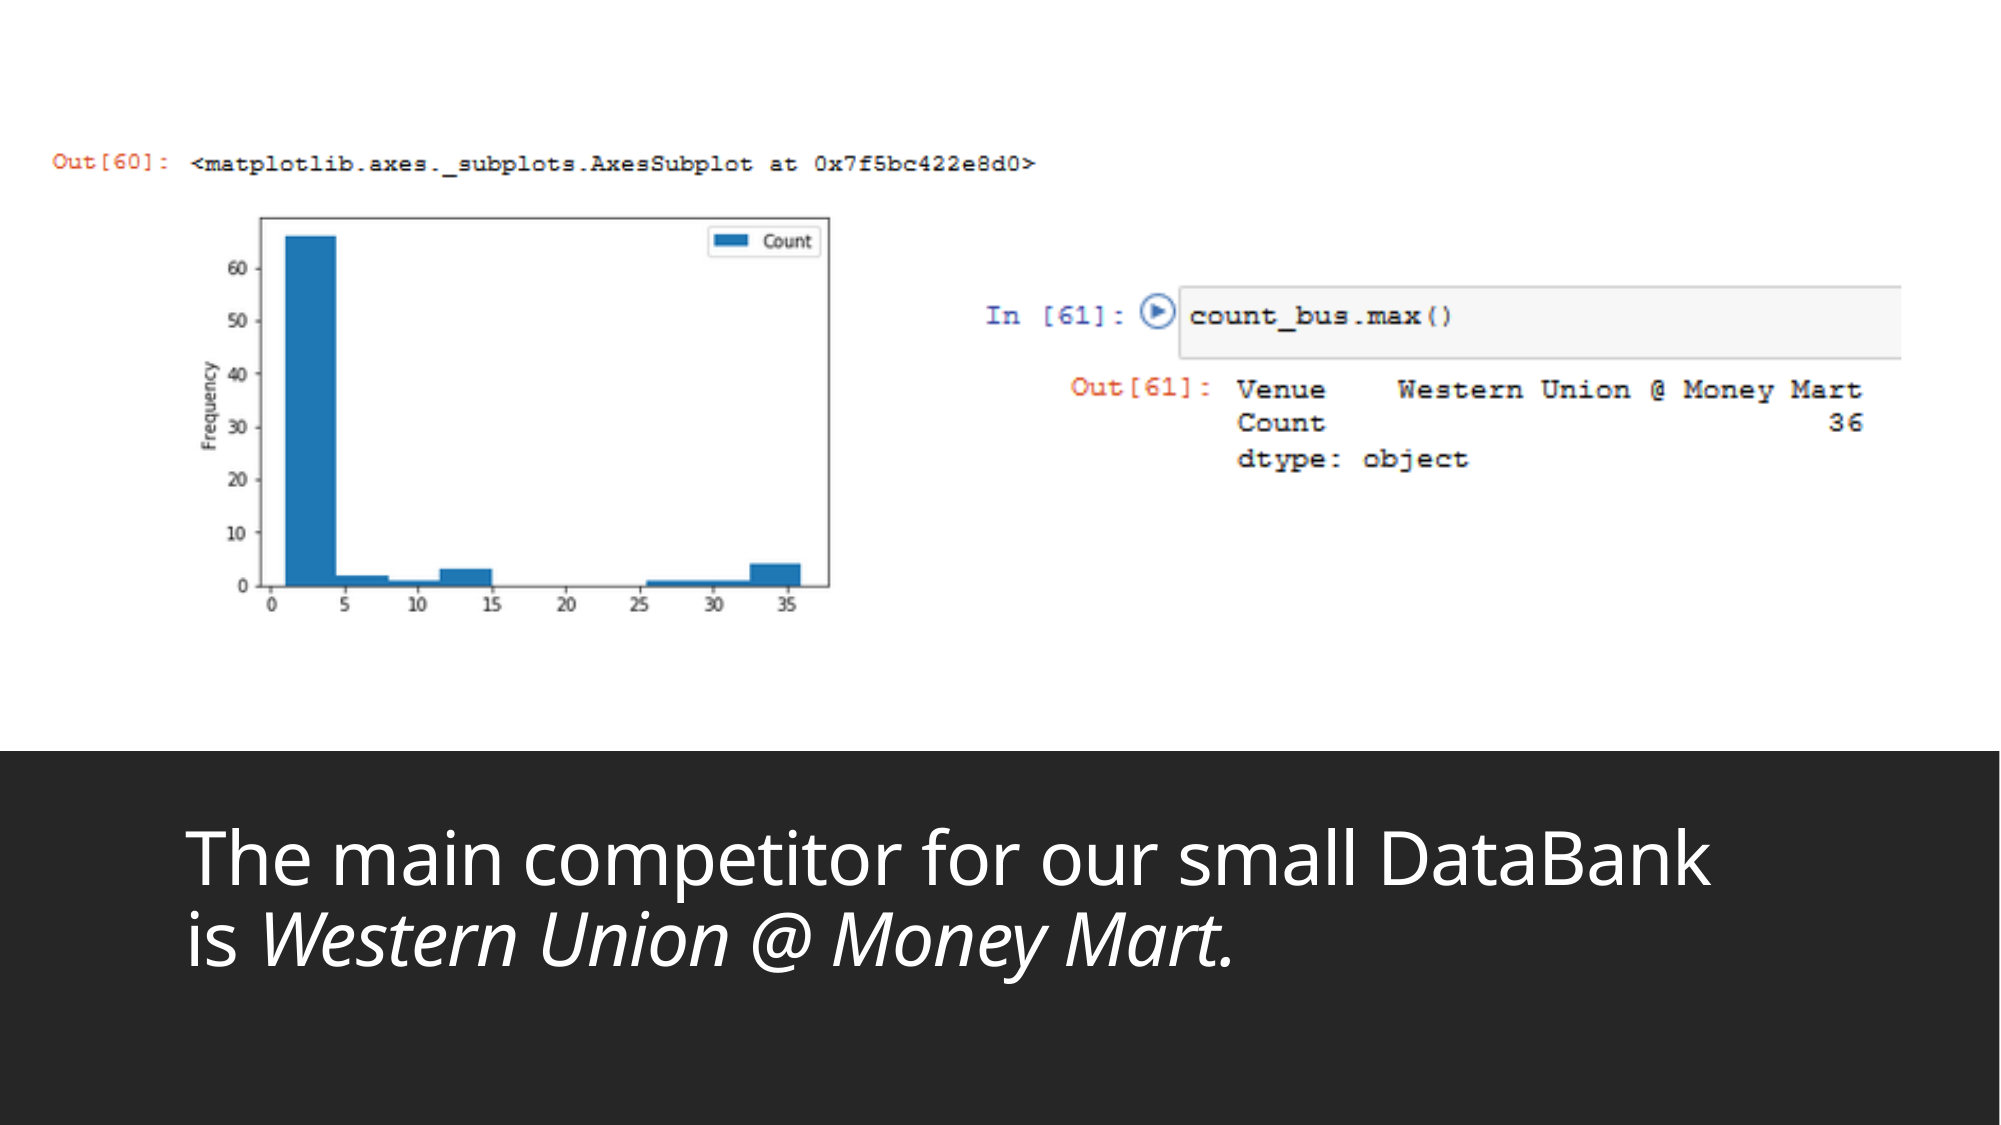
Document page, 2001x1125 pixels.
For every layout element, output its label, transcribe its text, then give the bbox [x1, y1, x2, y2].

picture [0, 141, 1902, 640]
title The main competitor for our small DataBank is Western Union @ Money Mart. [170, 861, 1830, 984]
